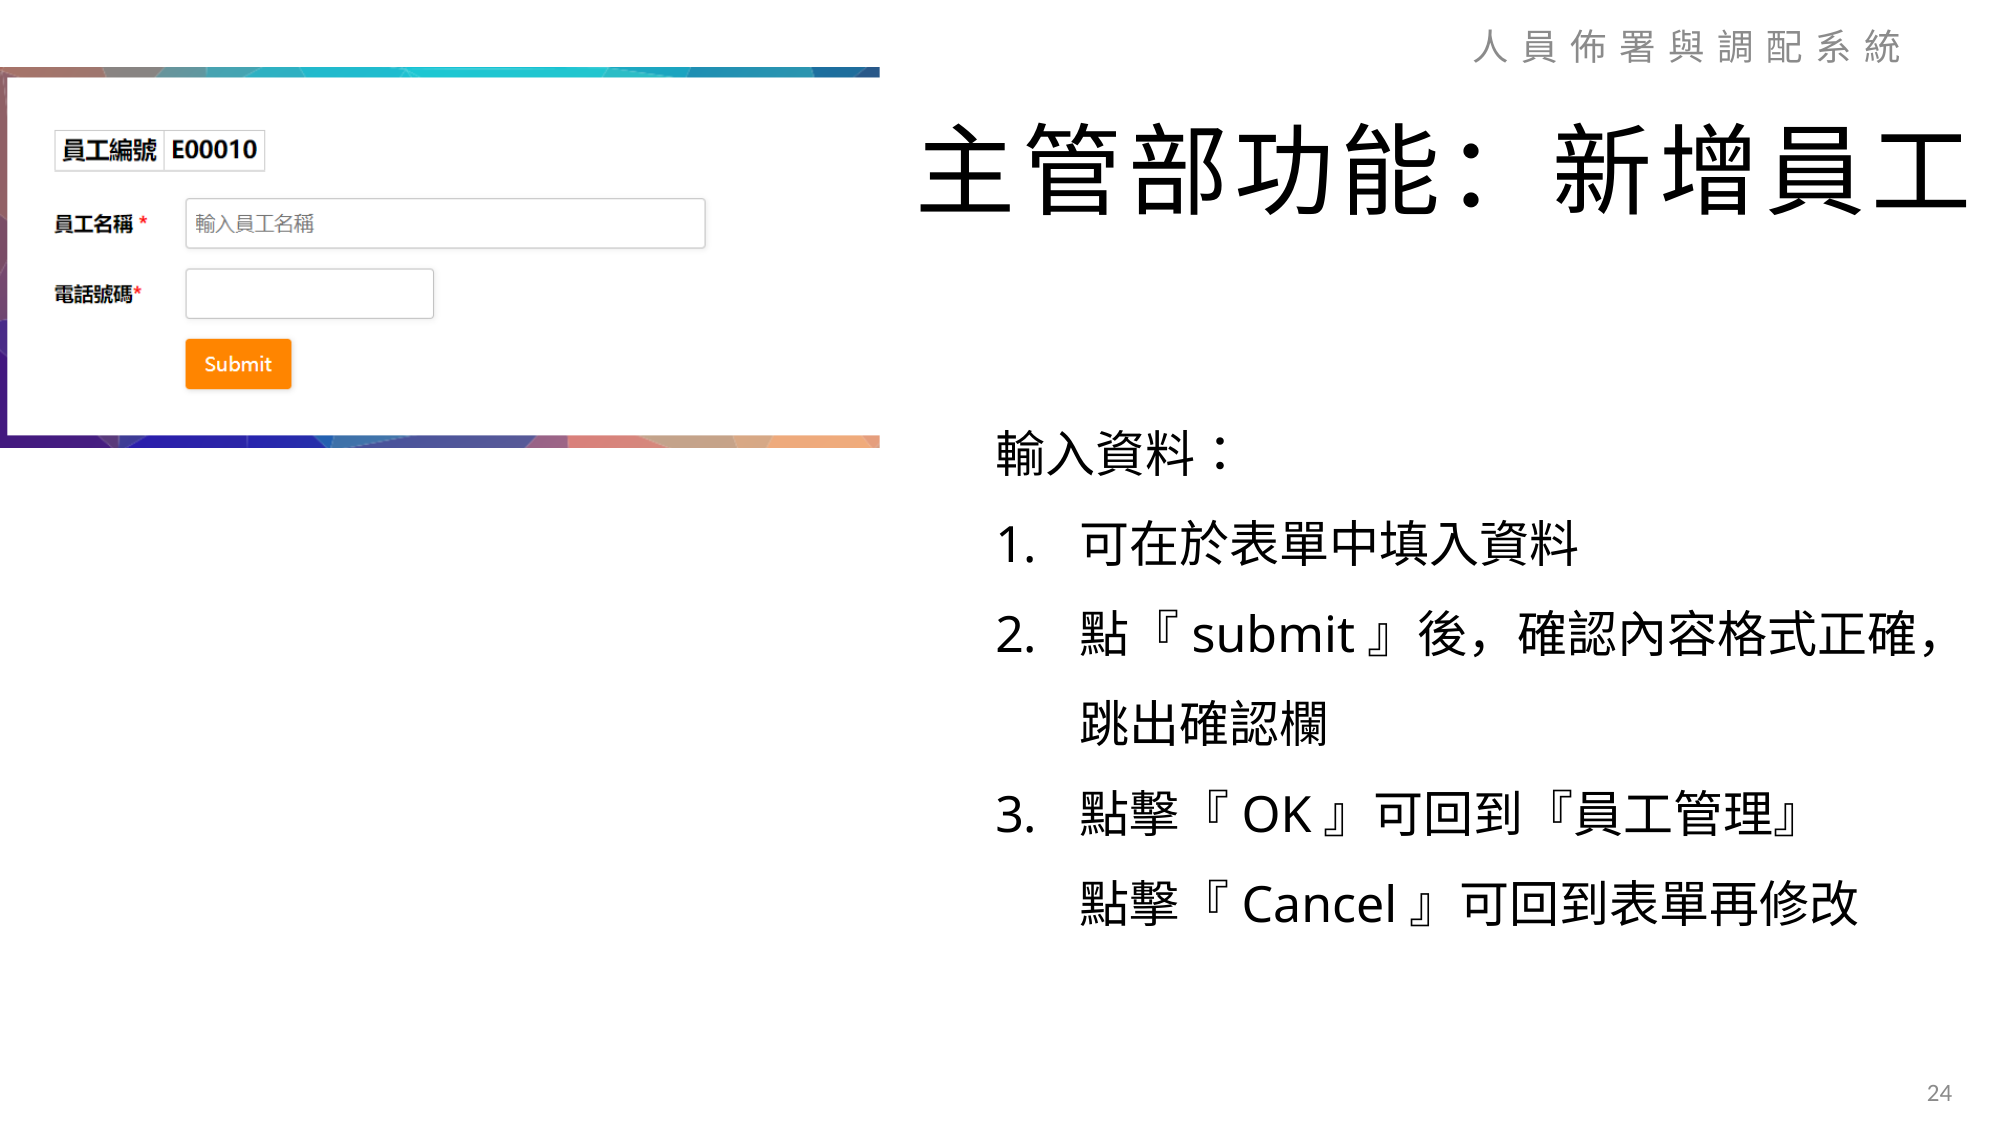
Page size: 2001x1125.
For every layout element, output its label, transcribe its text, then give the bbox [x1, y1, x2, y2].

list 人員佈署與調配系統 [1457, 16, 1982, 77]
slide_number 24 [1894, 1061, 1968, 1121]
title 主管部功能：新增員工 [900, 67, 2000, 268]
text_box 輸入資料： 可在於表單中填入資料 點『submit』後，確認內容格式正確，跳出確認欄 點擊『OK』可回到『員工管理』 點擊『Cancel』可回到表單再修改 [980, 415, 1988, 941]
picture [0, 67, 880, 448]
